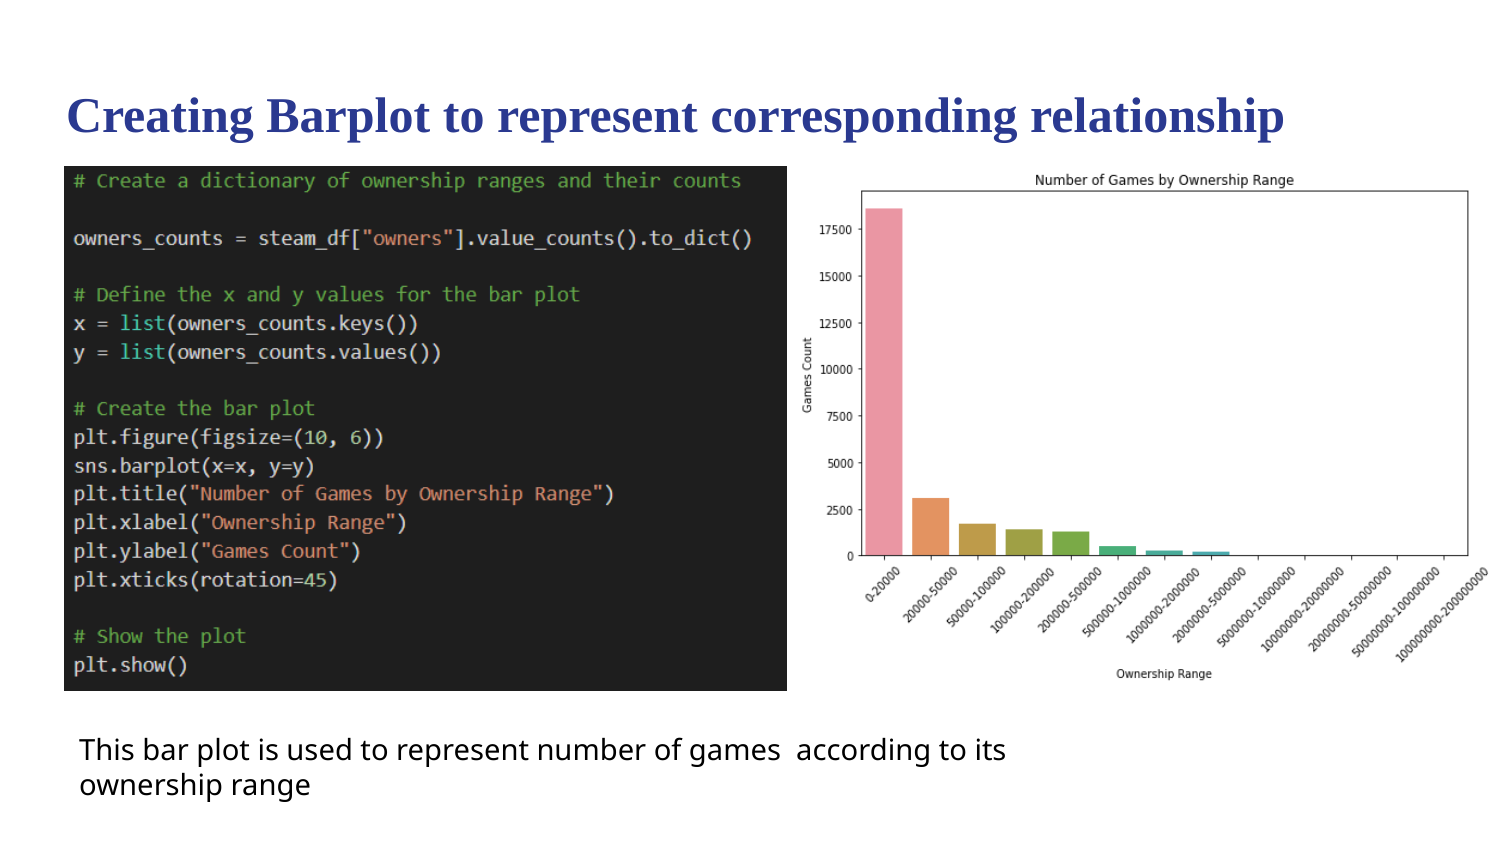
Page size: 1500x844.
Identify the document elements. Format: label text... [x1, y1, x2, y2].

picture [63, 166, 788, 692]
picture [796, 166, 1500, 687]
title Creating Barplot to represent corresponding relationship [51, 67, 1449, 167]
text_box This bar plot is used to represent number of games according to its ownership range [64, 715, 1092, 816]
